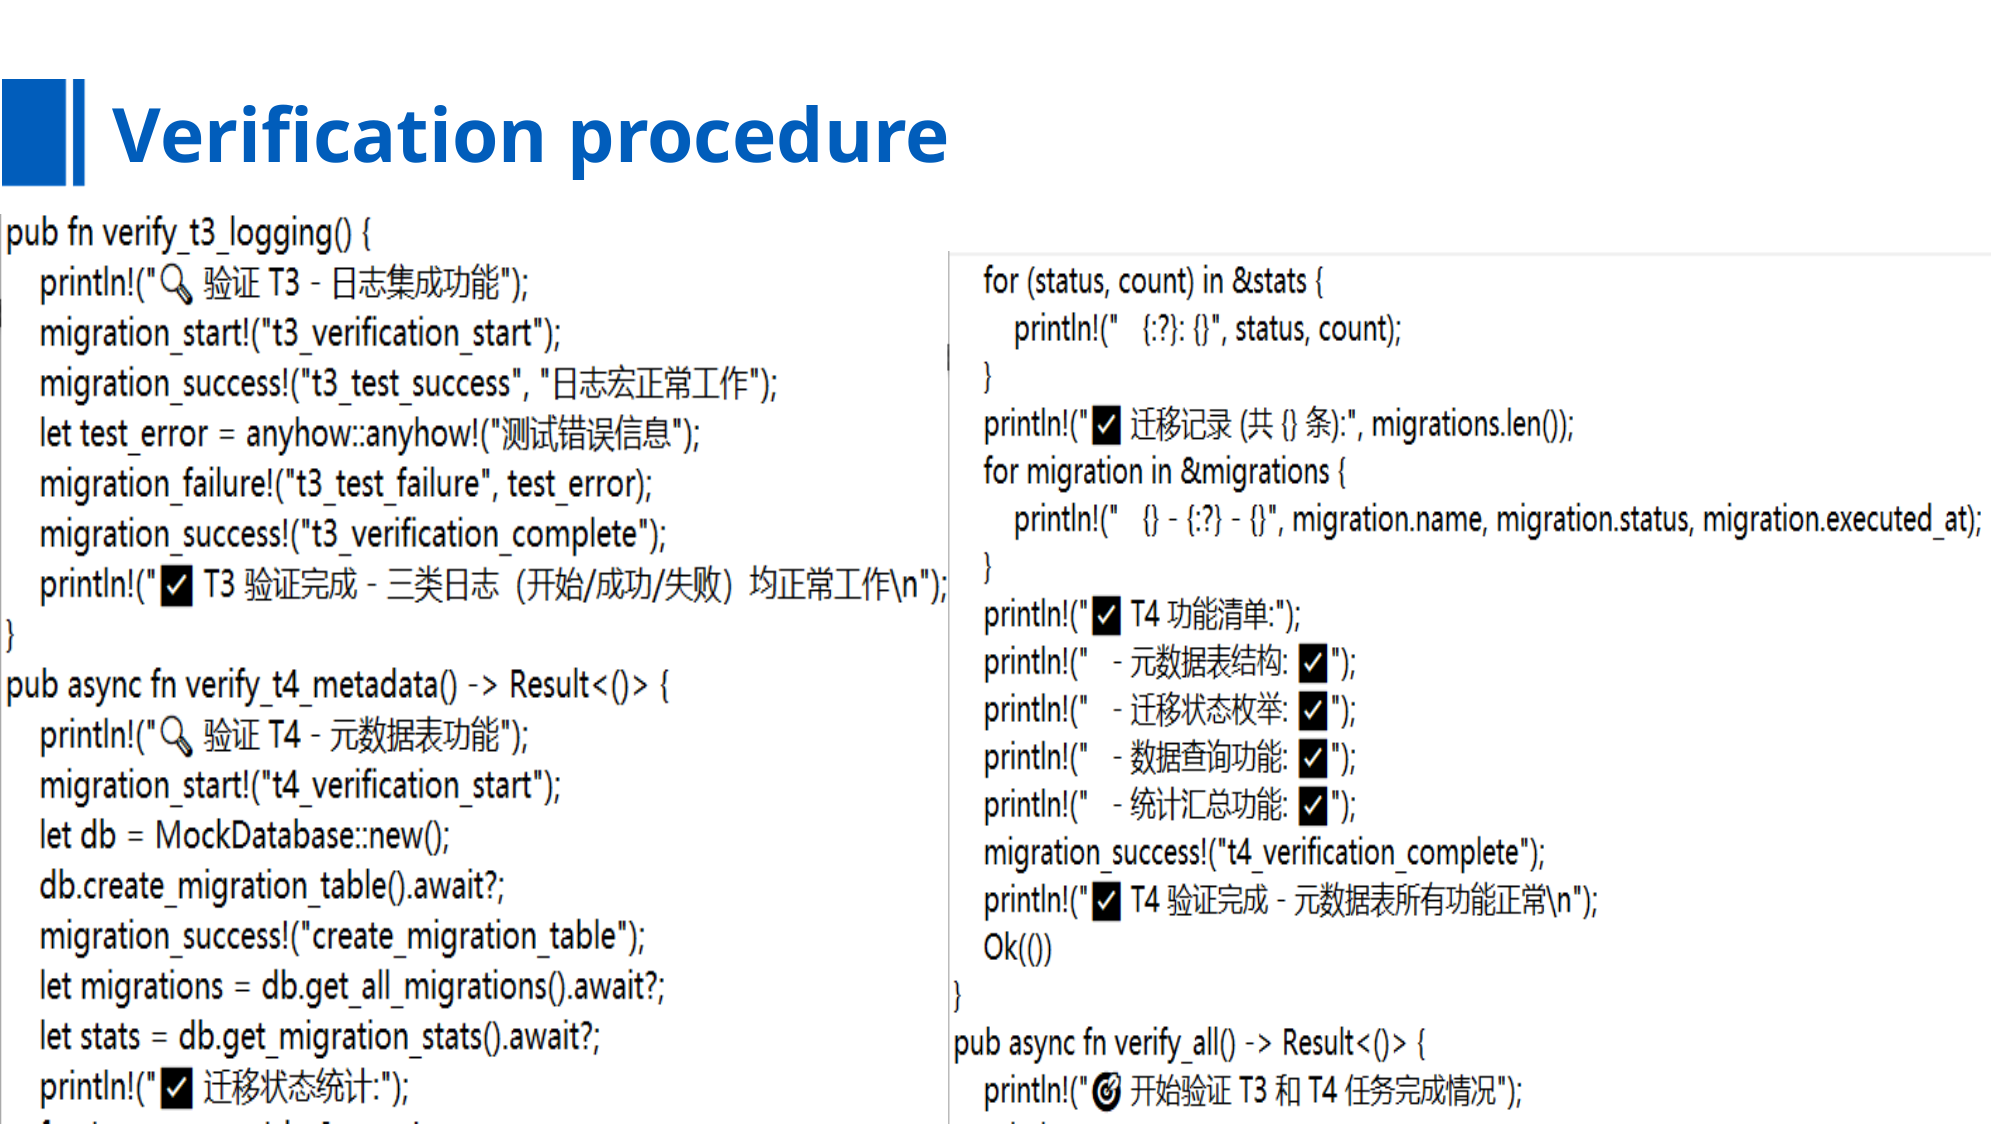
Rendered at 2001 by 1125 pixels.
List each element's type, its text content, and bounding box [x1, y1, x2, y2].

picture [2, 79, 98, 187]
text_box Verification procedure [97, 79, 1247, 251]
picture [0, 214, 1992, 1124]
